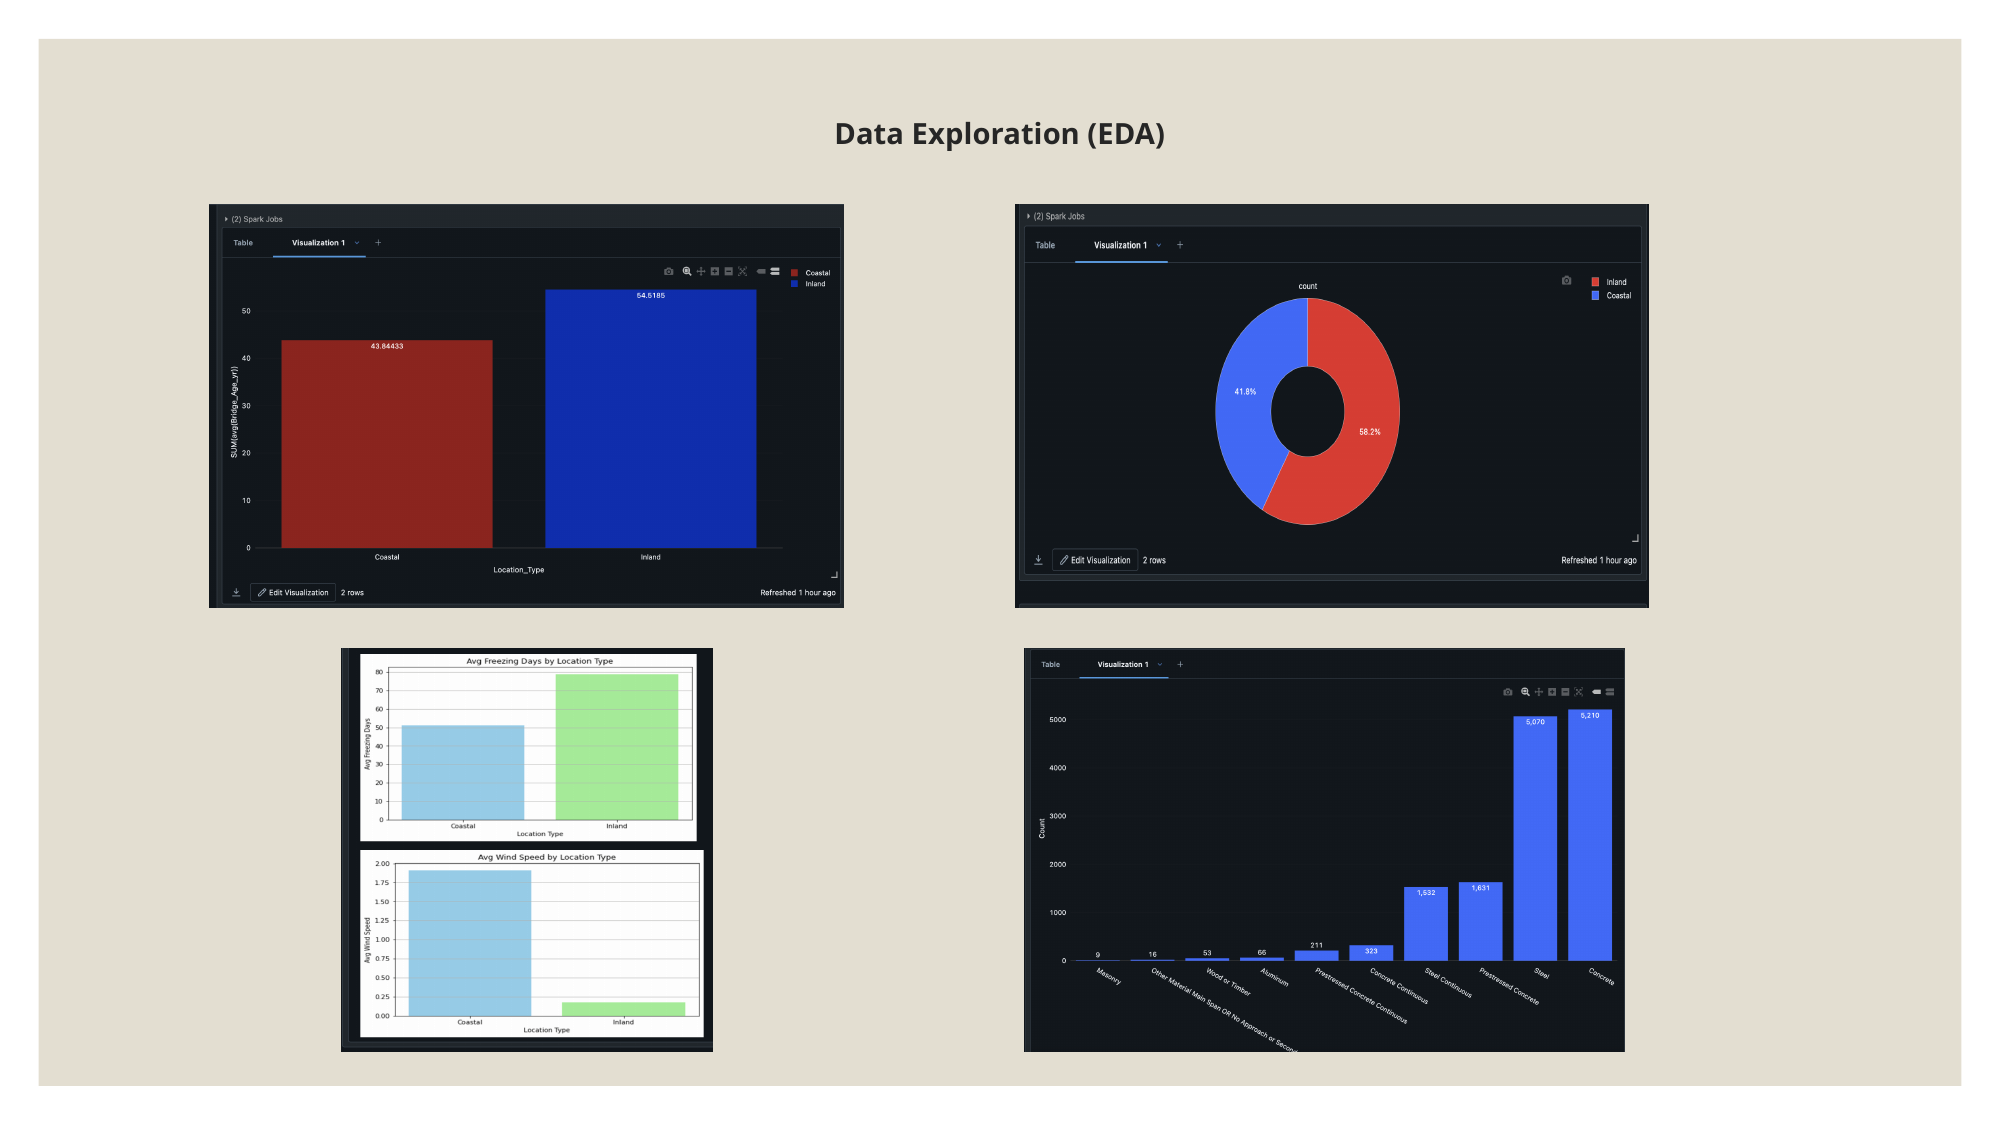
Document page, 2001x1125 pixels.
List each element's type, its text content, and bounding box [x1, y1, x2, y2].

picture [1015, 204, 1649, 608]
title Data Exploration (EDA) [174, 105, 1825, 165]
picture [1024, 648, 1625, 1052]
picture [209, 204, 844, 608]
picture [341, 648, 713, 1052]
